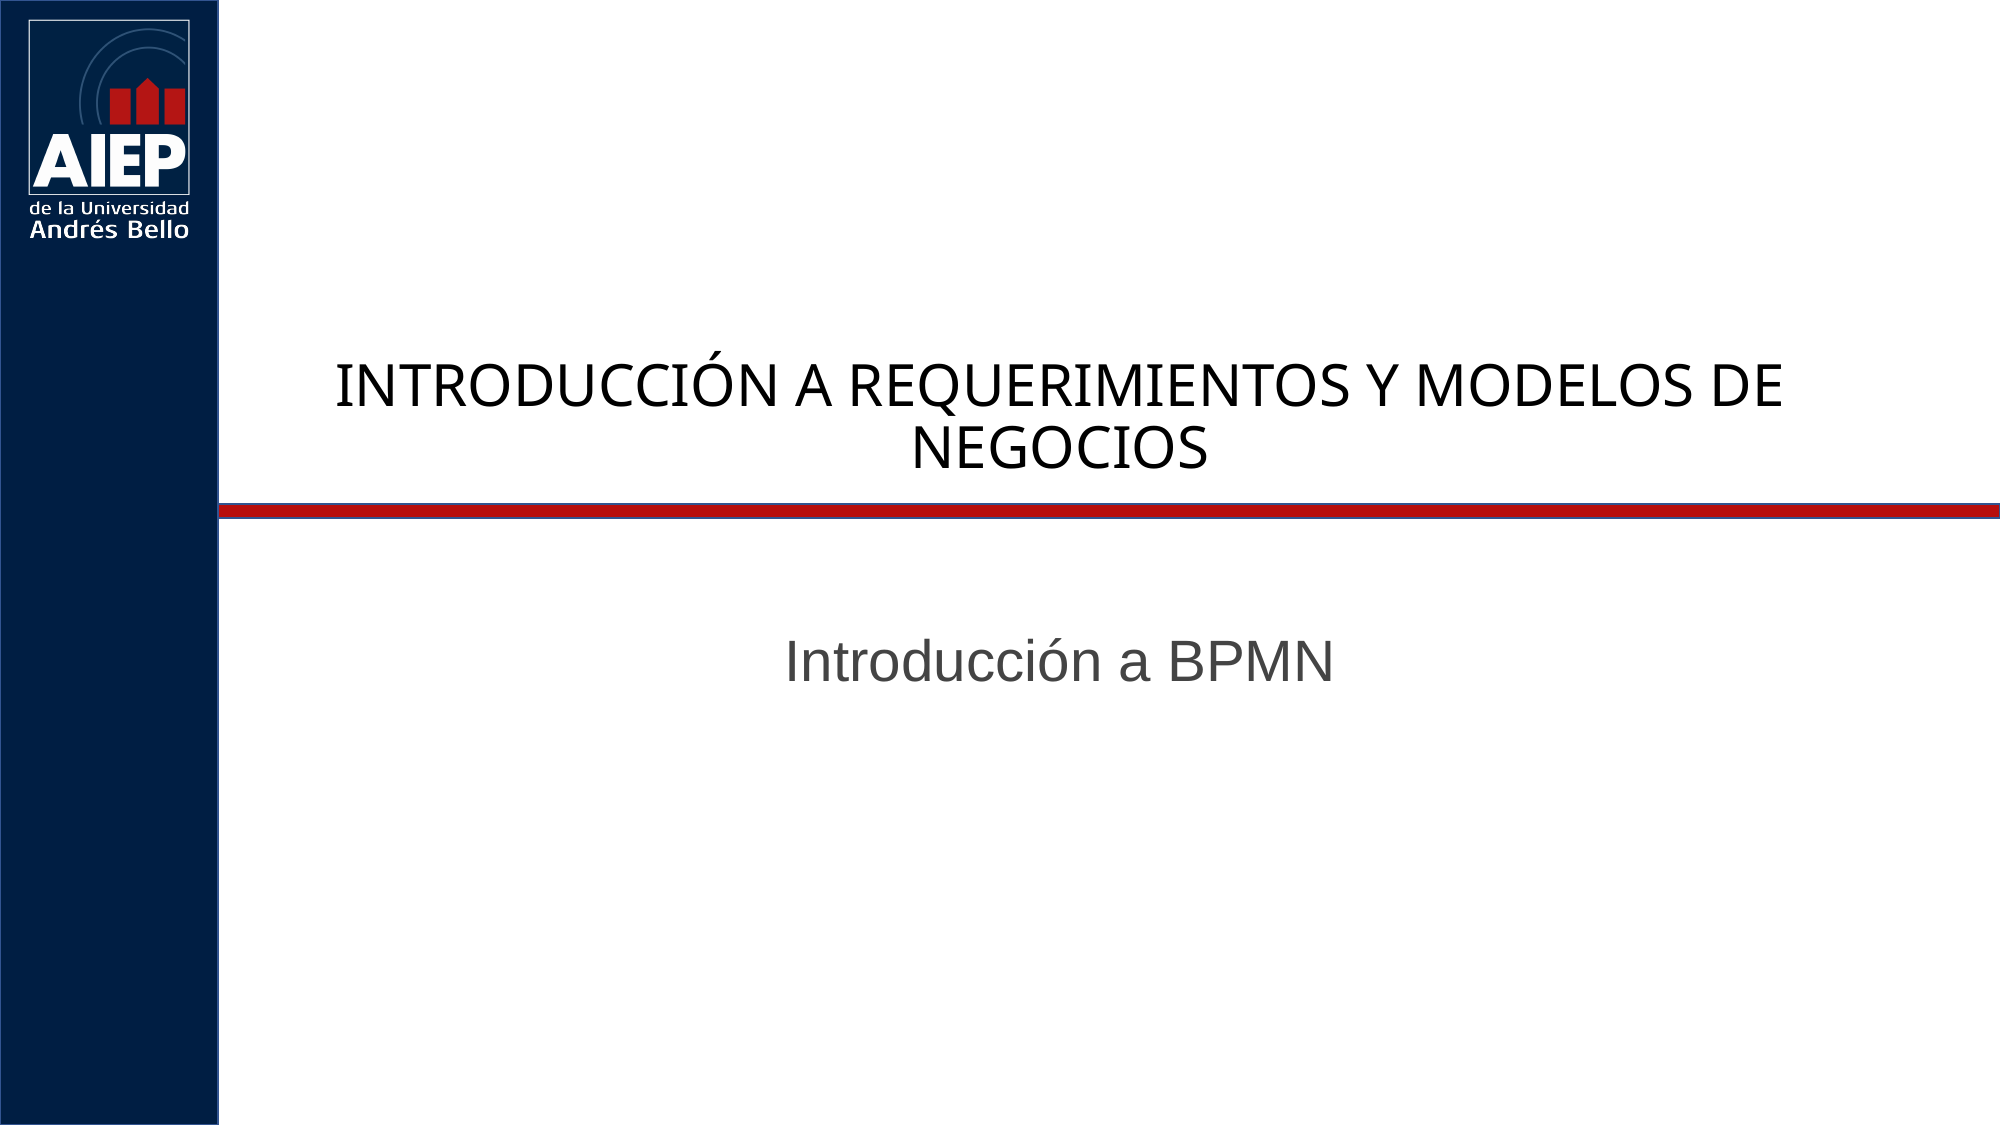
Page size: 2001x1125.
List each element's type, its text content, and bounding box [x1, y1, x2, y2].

text_box INTRODUCCIÓN A REQUERIMIENTOS Y MODELOS DE NEGOCIOS [279, 348, 1841, 476]
text_box [217, 503, 2000, 519]
picture [19, 12, 199, 246]
text_box [0, 0, 219, 1125]
text_box Introducción a BPMN [559, 623, 1561, 710]
